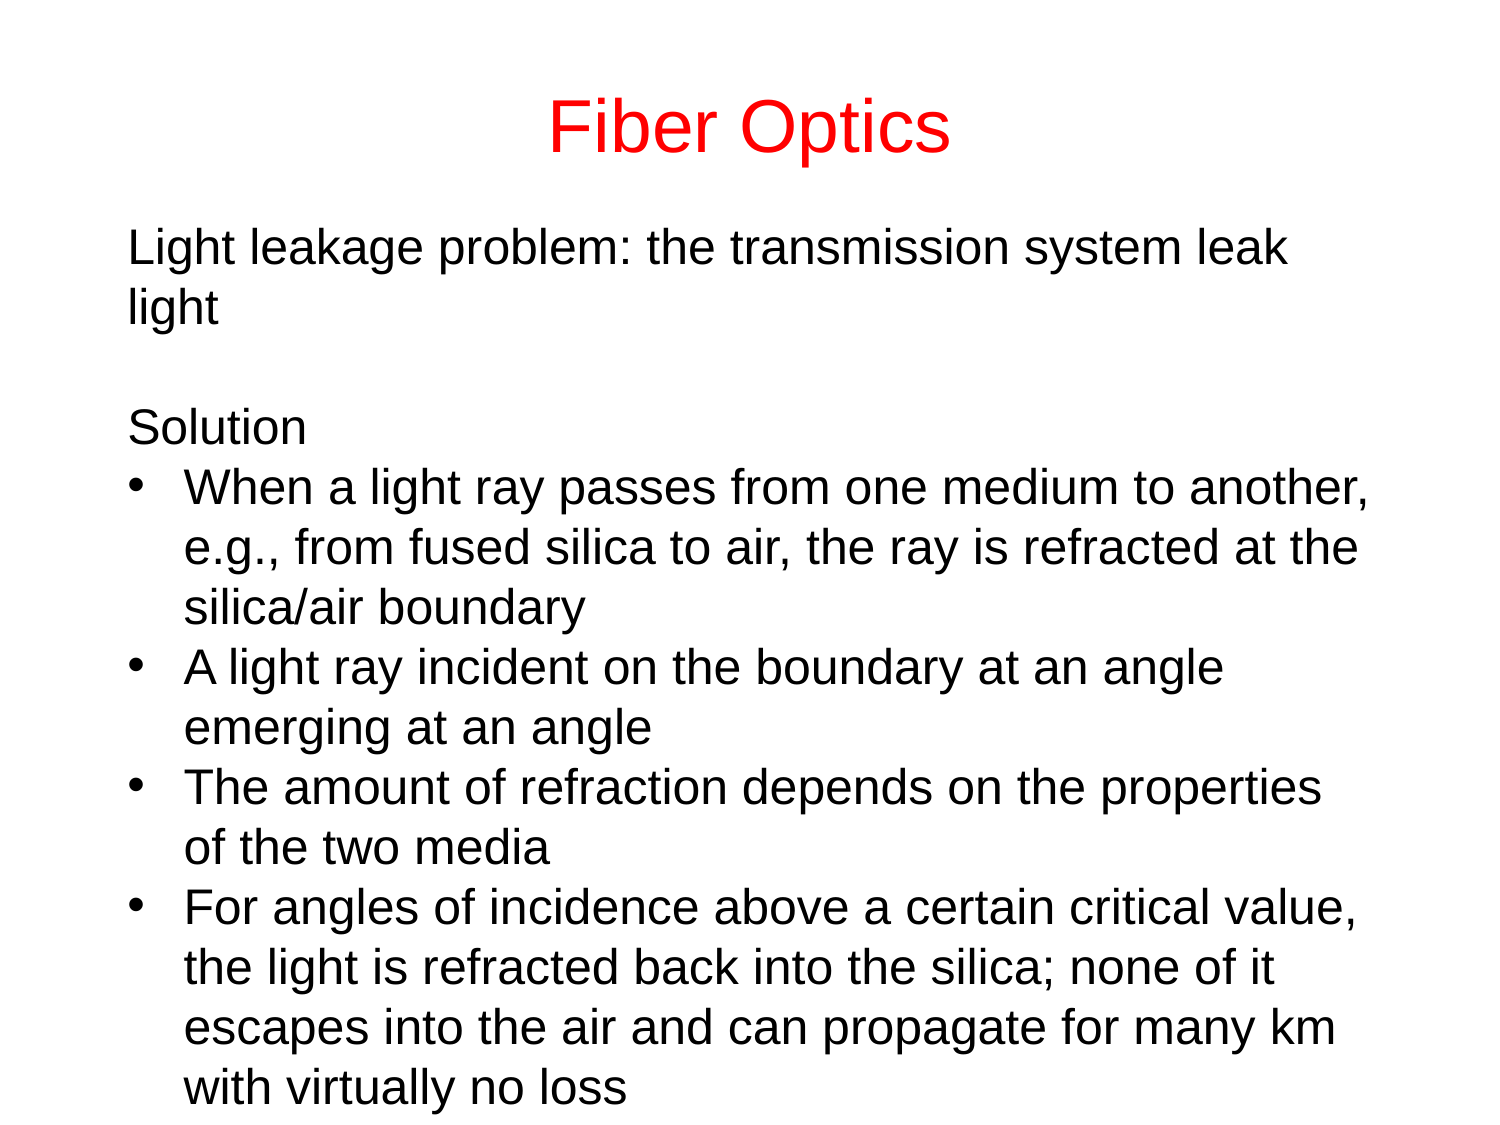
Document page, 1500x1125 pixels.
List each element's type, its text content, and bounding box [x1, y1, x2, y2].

title Fiber Optics [0, 0, 1500, 245]
